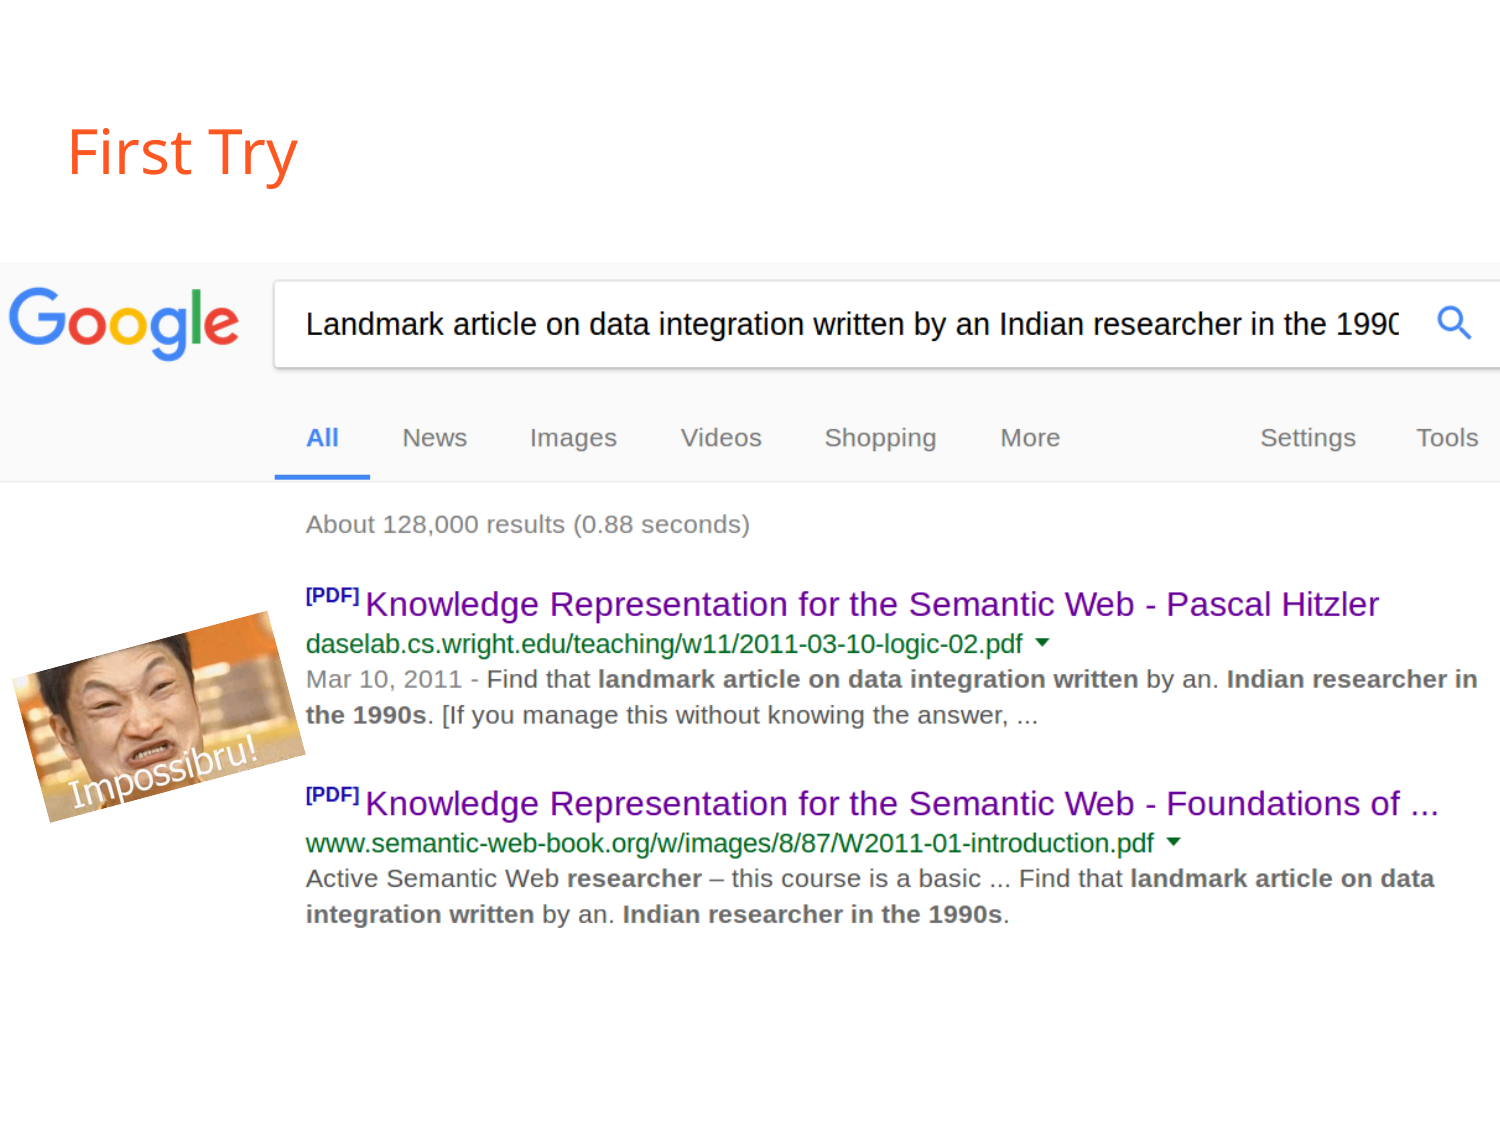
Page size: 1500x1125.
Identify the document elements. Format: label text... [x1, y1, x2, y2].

title First Try [51, 97, 1449, 223]
picture [0, 262, 1500, 941]
